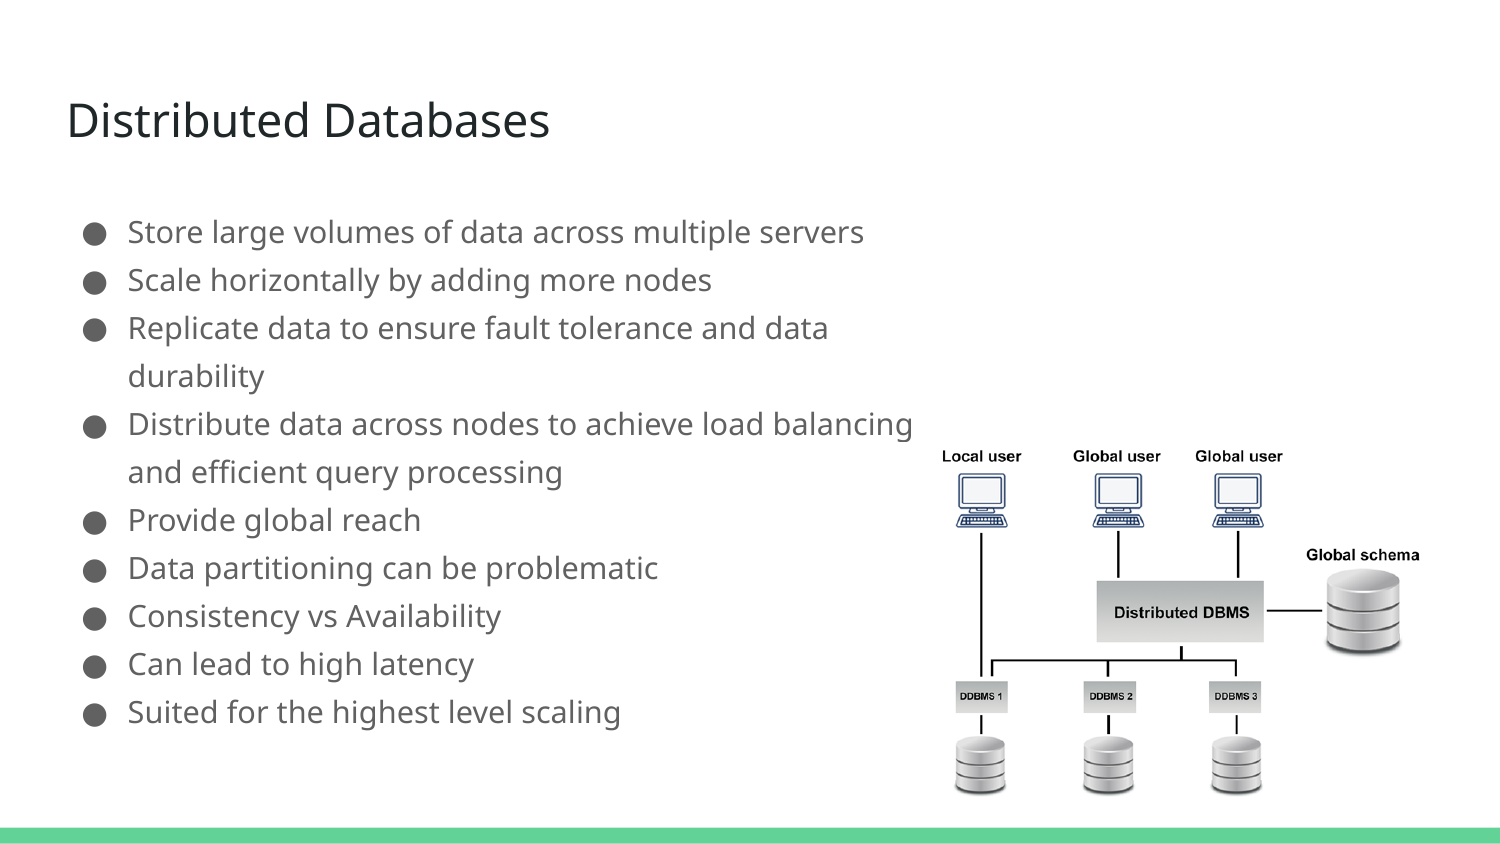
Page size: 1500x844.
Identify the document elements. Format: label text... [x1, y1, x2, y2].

title Distributed Databases [51, 72, 1449, 167]
picture [893, 442, 1460, 804]
list Store large volumes of data across multiple servers Scale horizontally by adding more nodes Replicate data to ensure fault tolerance and data durability Distribute data across nodes to achieve load balancing and efficient query processing Provide global reach Data partitioning can be problematic Consistency vs Availability Can lead to high latency Suited for the highest level scaling [51, 189, 969, 750]
